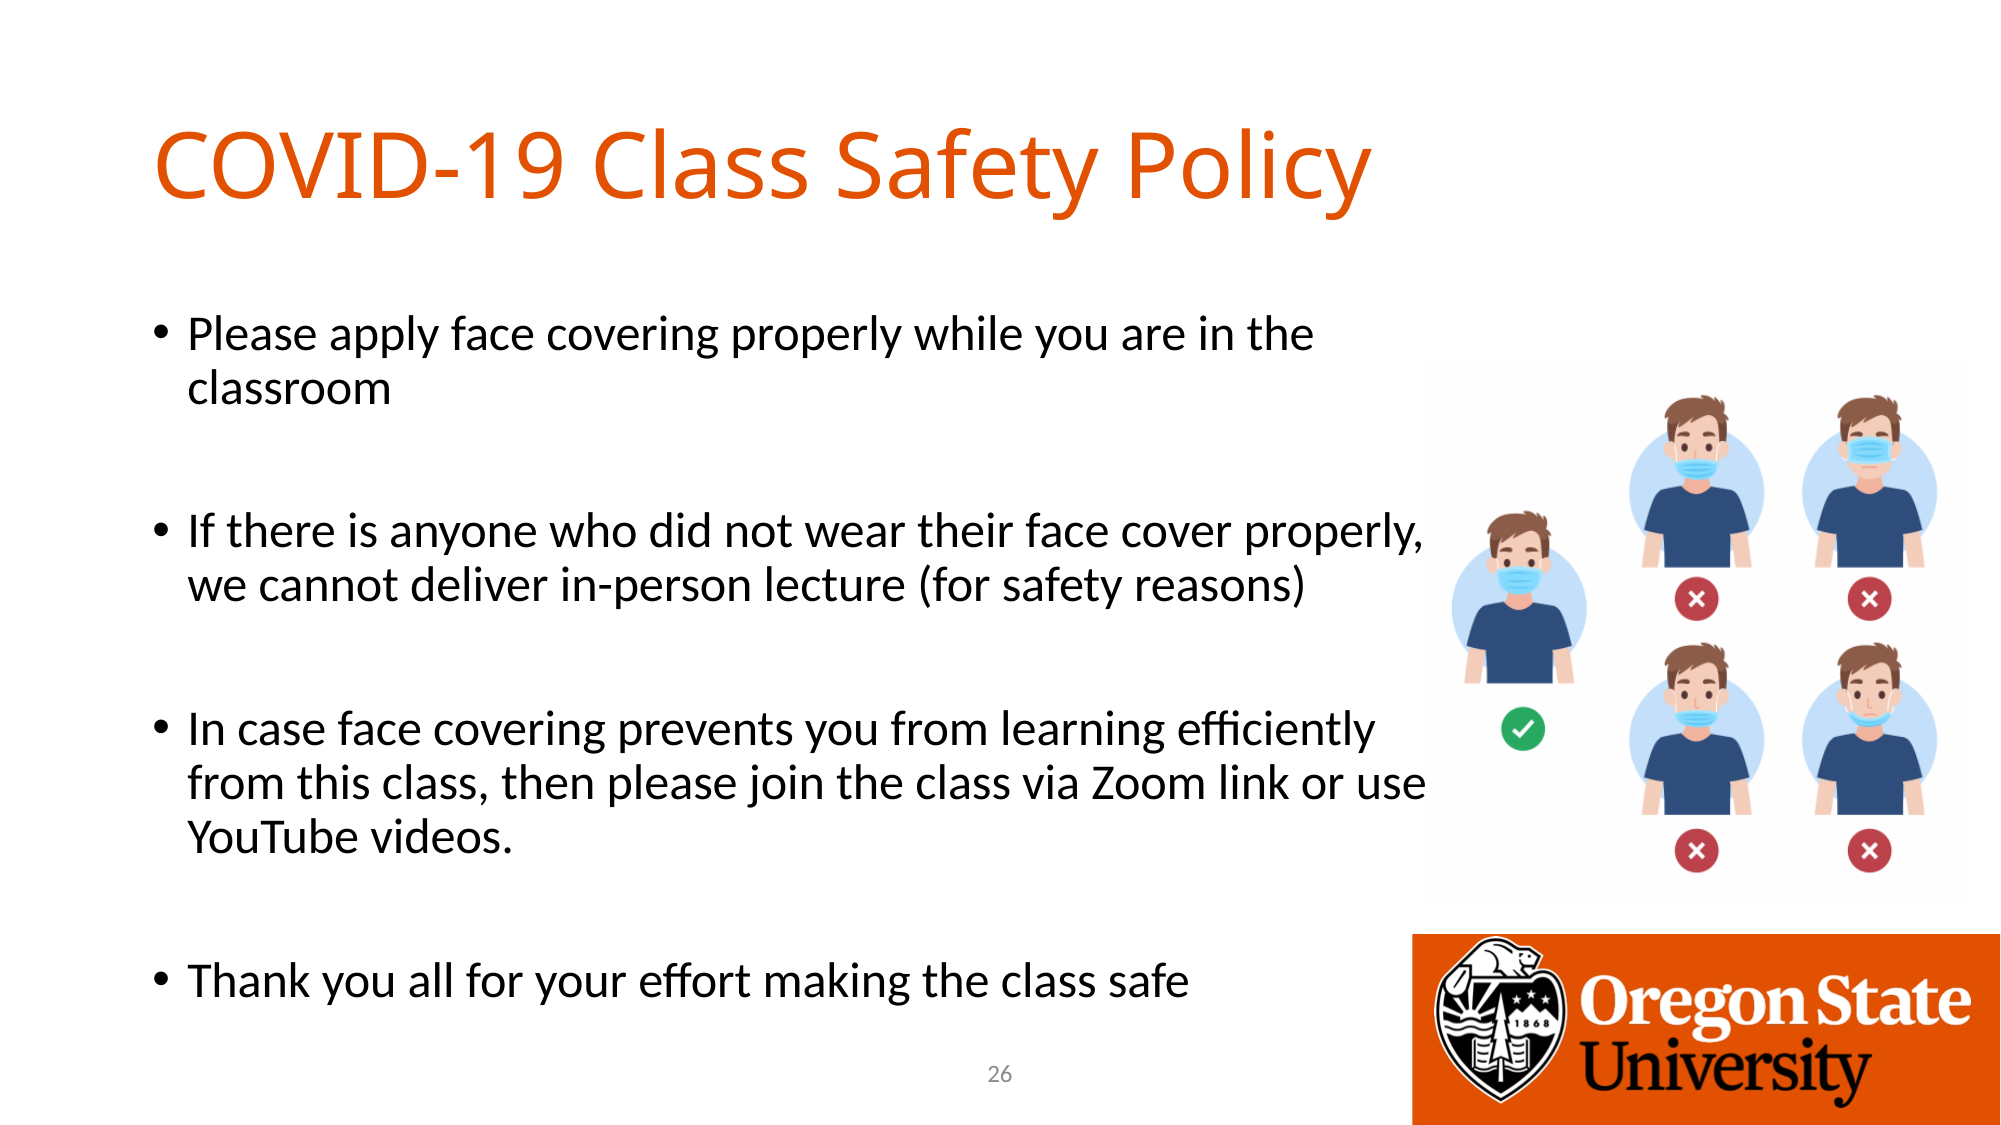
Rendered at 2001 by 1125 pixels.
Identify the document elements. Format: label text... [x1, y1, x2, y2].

slide_number 26 [774, 1042, 1225, 1103]
picture [1434, 936, 1971, 1108]
list Please apply face covering properly while you are in the classroom If there is anyone who did not wear their face cover properly, we cannot deliver in-person lecture (for safety reasons) In case face covering prevents you from learning efficiently from this class, then please join the class via Zoom link or use YouTube videos. Thank you all for your effort making the class safe [137, 299, 1467, 1066]
title COVID-19 Class Safety Policy [137, 59, 1863, 278]
picture [1426, 363, 1967, 905]
